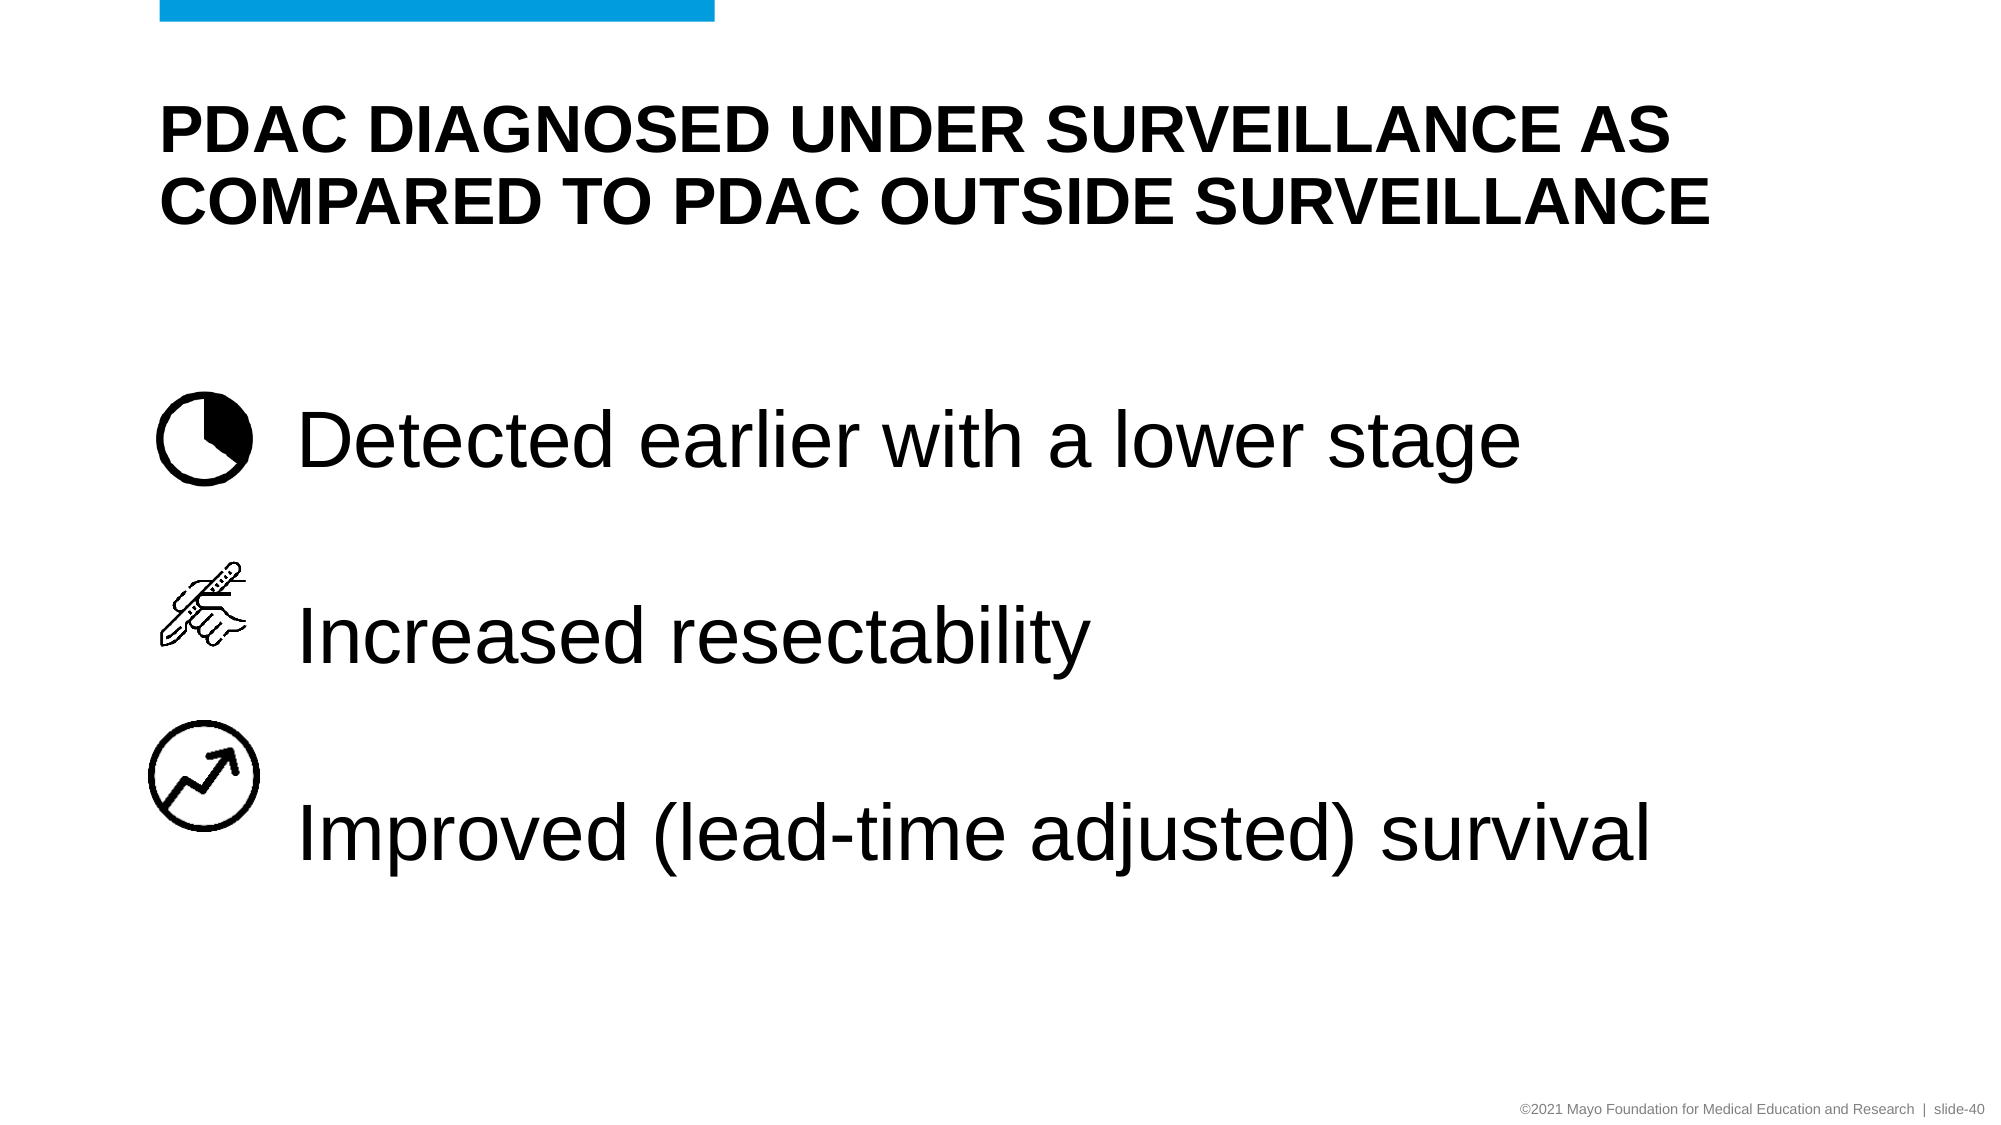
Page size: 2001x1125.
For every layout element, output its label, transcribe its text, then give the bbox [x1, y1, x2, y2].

picture [148, 720, 260, 832]
text_box Detected earlier with a lower stage Increased resectability Improved (lead-time adjusted) survival [247, 293, 1965, 943]
title PDAC DIAGNOSED UNDER SURVEILLANCE as compared to pdac outside surveillance [159, 87, 1801, 185]
picture [148, 383, 260, 495]
picture [156, 557, 248, 649]
